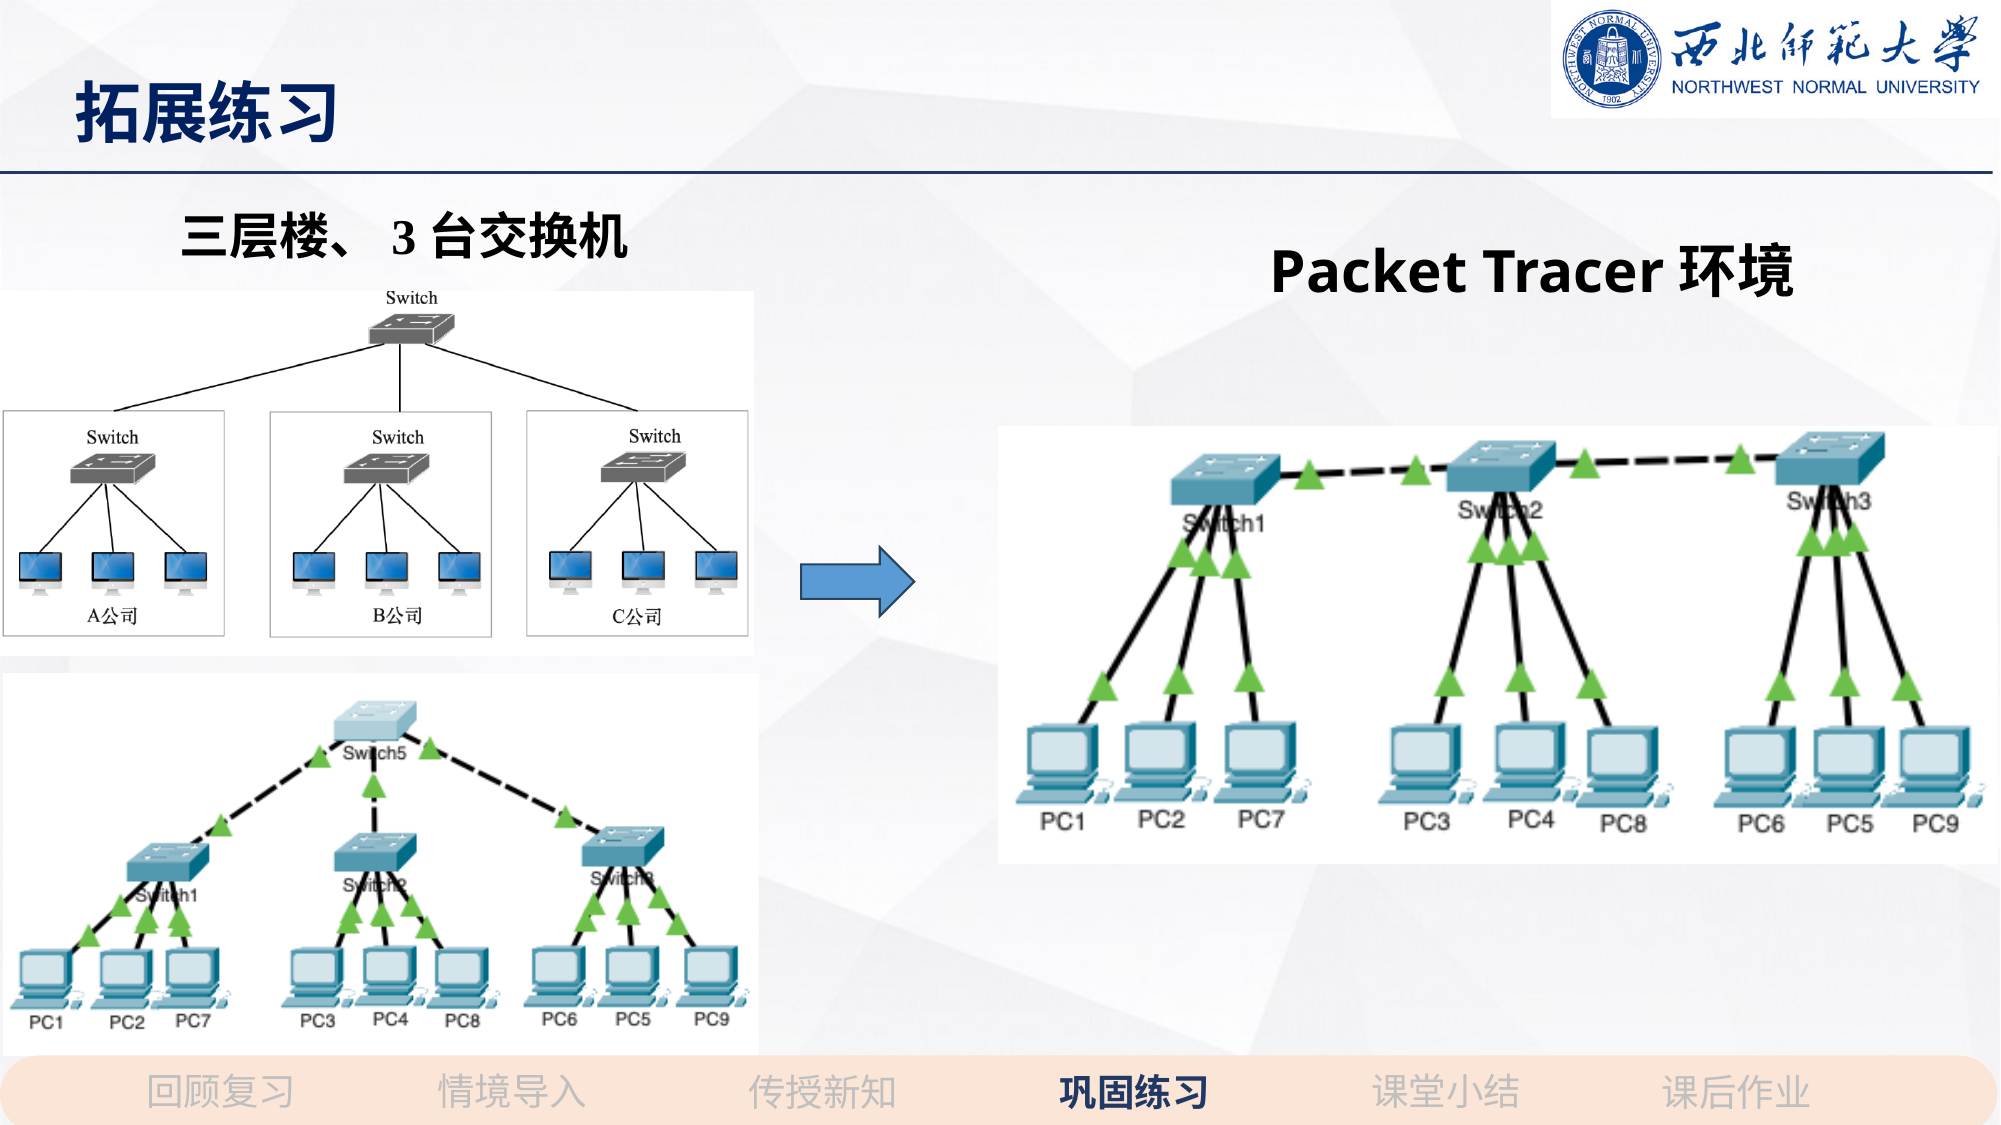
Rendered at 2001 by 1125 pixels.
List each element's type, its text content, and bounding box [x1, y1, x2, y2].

picture [0, 0, 2001, 1125]
text_box [800, 544, 916, 619]
text_box Packet Tracer环境 [1134, 226, 1931, 312]
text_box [0, 1055, 2000, 1125]
text_box 三层楼、3台交换机 [164, 197, 961, 273]
text_box 拓展练习 [59, 62, 413, 158]
